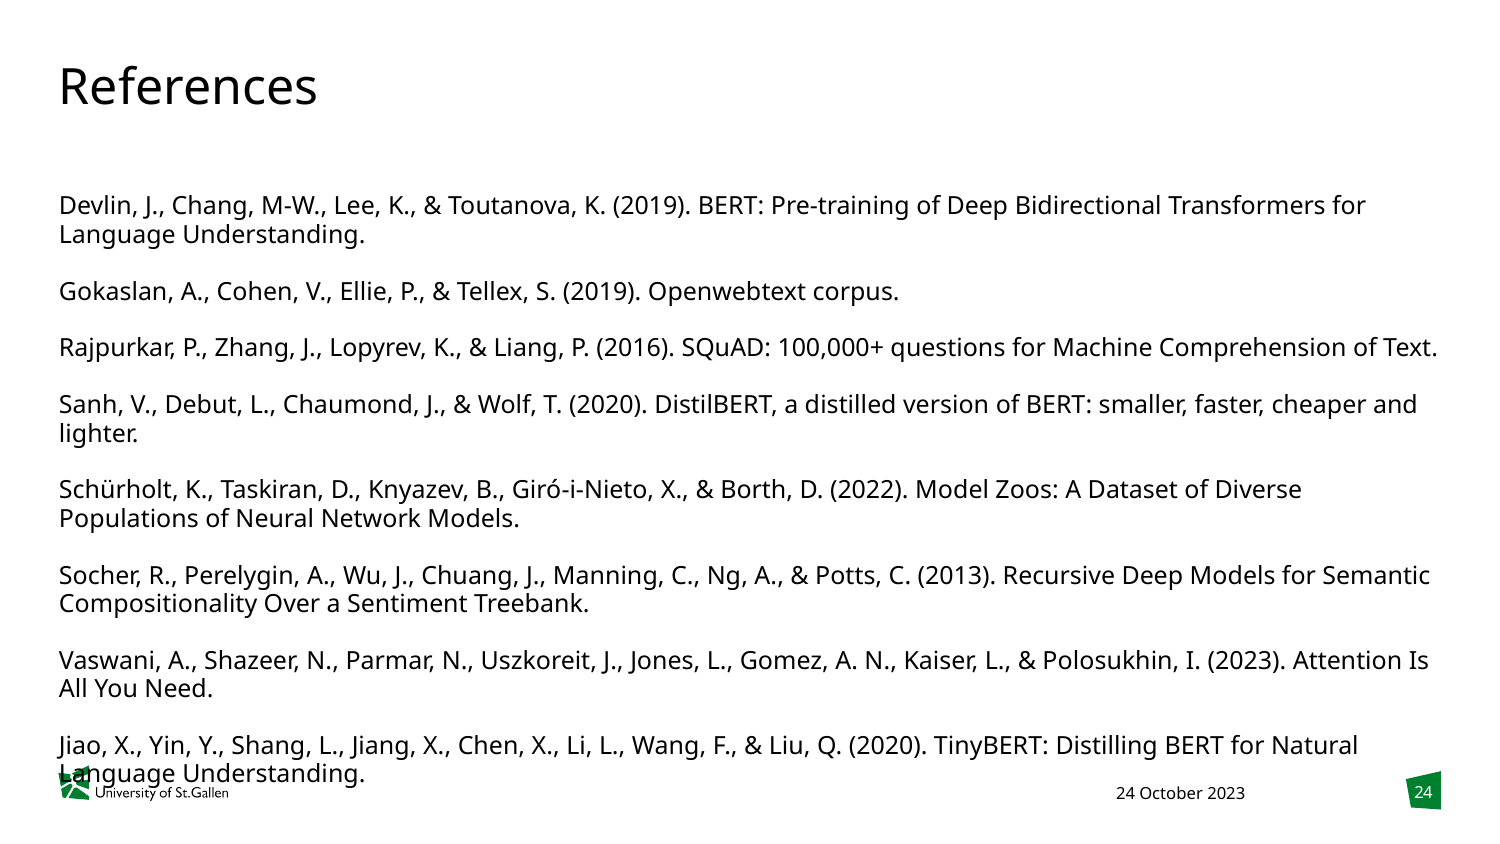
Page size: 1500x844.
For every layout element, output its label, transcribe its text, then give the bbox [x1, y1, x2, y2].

title References [58, 61, 1442, 162]
picture [58, 765, 228, 801]
list Devlin, J., Chang, M-W., Lee, K., & Toutanova, K. (2019). BERT: Pre-training of Deep Bidirectional Transformers for Language Understanding. Gokaslan, A., Cohen, V., Ellie, P., & Tellex, S. (2019). Openwebtext corpus. Rajpurkar, P., Zhang, J., Lopyrev, K., & Liang, P. (2016). SQuAD: 100,000+ questions for Machine Comprehension of Text. Sanh, V., Debut, L., Chaumond, J., & Wolf, T. (2020). DistilBERT, a distilled version of BERT: smaller, faster, cheaper and lighter. Schürholt, K., Taskiran, D., Knyazev, B., Giró-i-Nieto, X., & Borth, D. (2022). Model Zoos: A Dataset of Diverse Populations of Neural Network Models. Socher, R., Perelygin, A., Wu, J., Chuang, J., Manning, C., Ng, A., & Potts, C. (2013). Recursive Deep Models for Semantic Compositionality Over a Sentiment Treebank. Vaswani, A., Shazeer, N., Parmar, N., Uszkoreit, J., Jones, L., Gomez, A. N., Kaiser, L., & Polosukhin, I. (2023). Attention Is All You Need. Jiao, X., Yin, Y., Shang, L., Jiang, X., Chen, X., Li, L., Wang, F., & Liu, Q. (2020). TinyBERT: Distilling BERT for Natural Language Understanding. [58, 192, 1442, 727]
slide_number 24 [1405, 782, 1442, 827]
